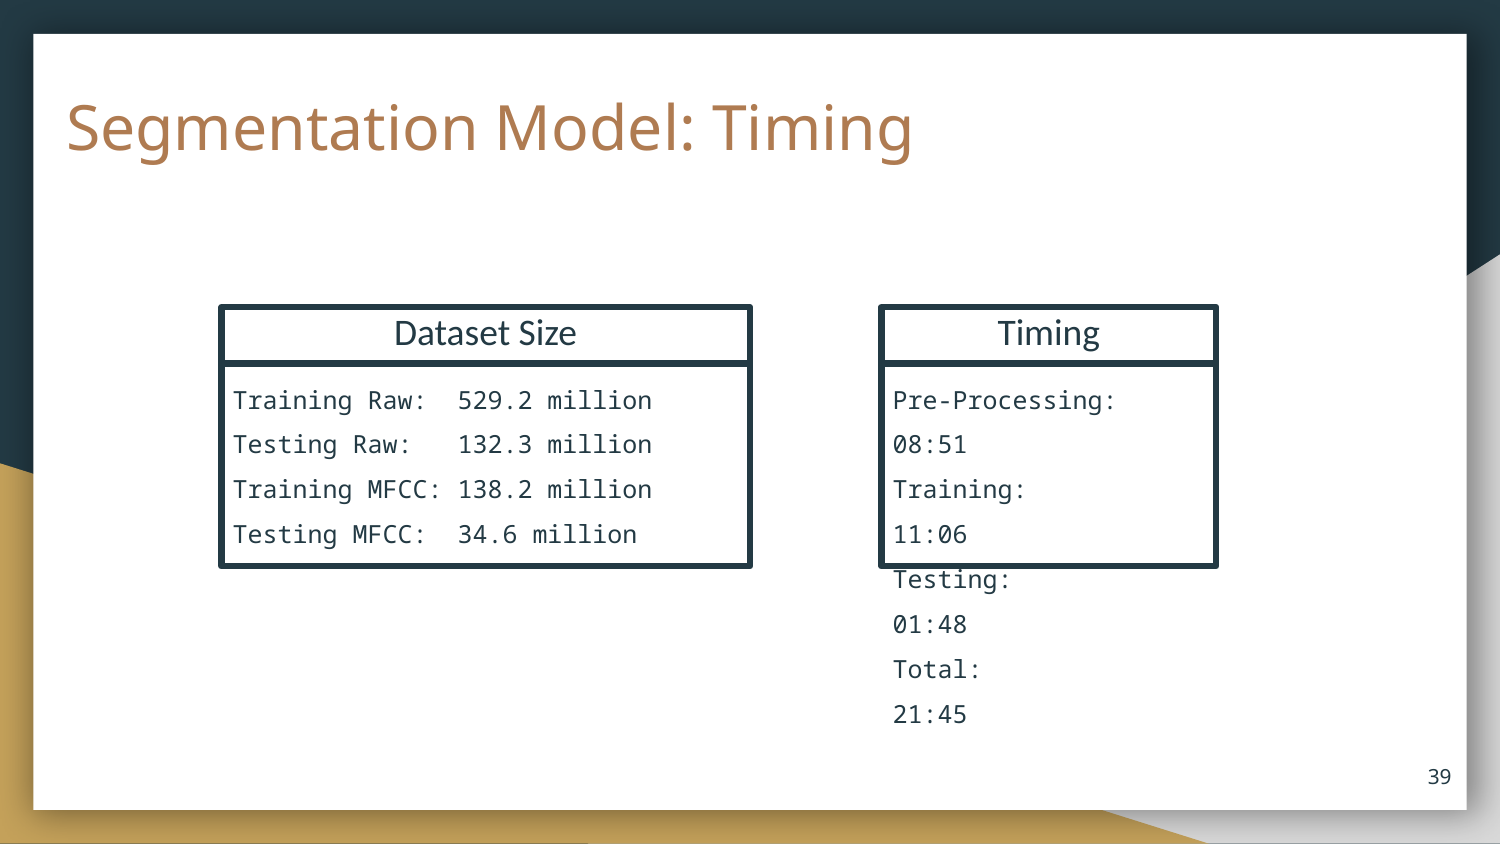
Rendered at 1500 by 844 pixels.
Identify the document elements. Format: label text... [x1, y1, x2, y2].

text_box Pre-Processing: 08:51 Training: 11:06 Testing: 01:48 Total: 21:45 [881, 363, 1217, 567]
text_box Dataset Size [221, 307, 750, 364]
text_box Training Raw: 529.2 million Testing Raw: 132.3 million Training MFCC: 138.2 million Testing MFCC: 34.6 million [221, 364, 750, 567]
title Segmentation Model: Timing [51, 72, 1449, 167]
slide_number 39 [1376, 745, 1467, 810]
text_box Timing [881, 307, 1217, 363]
